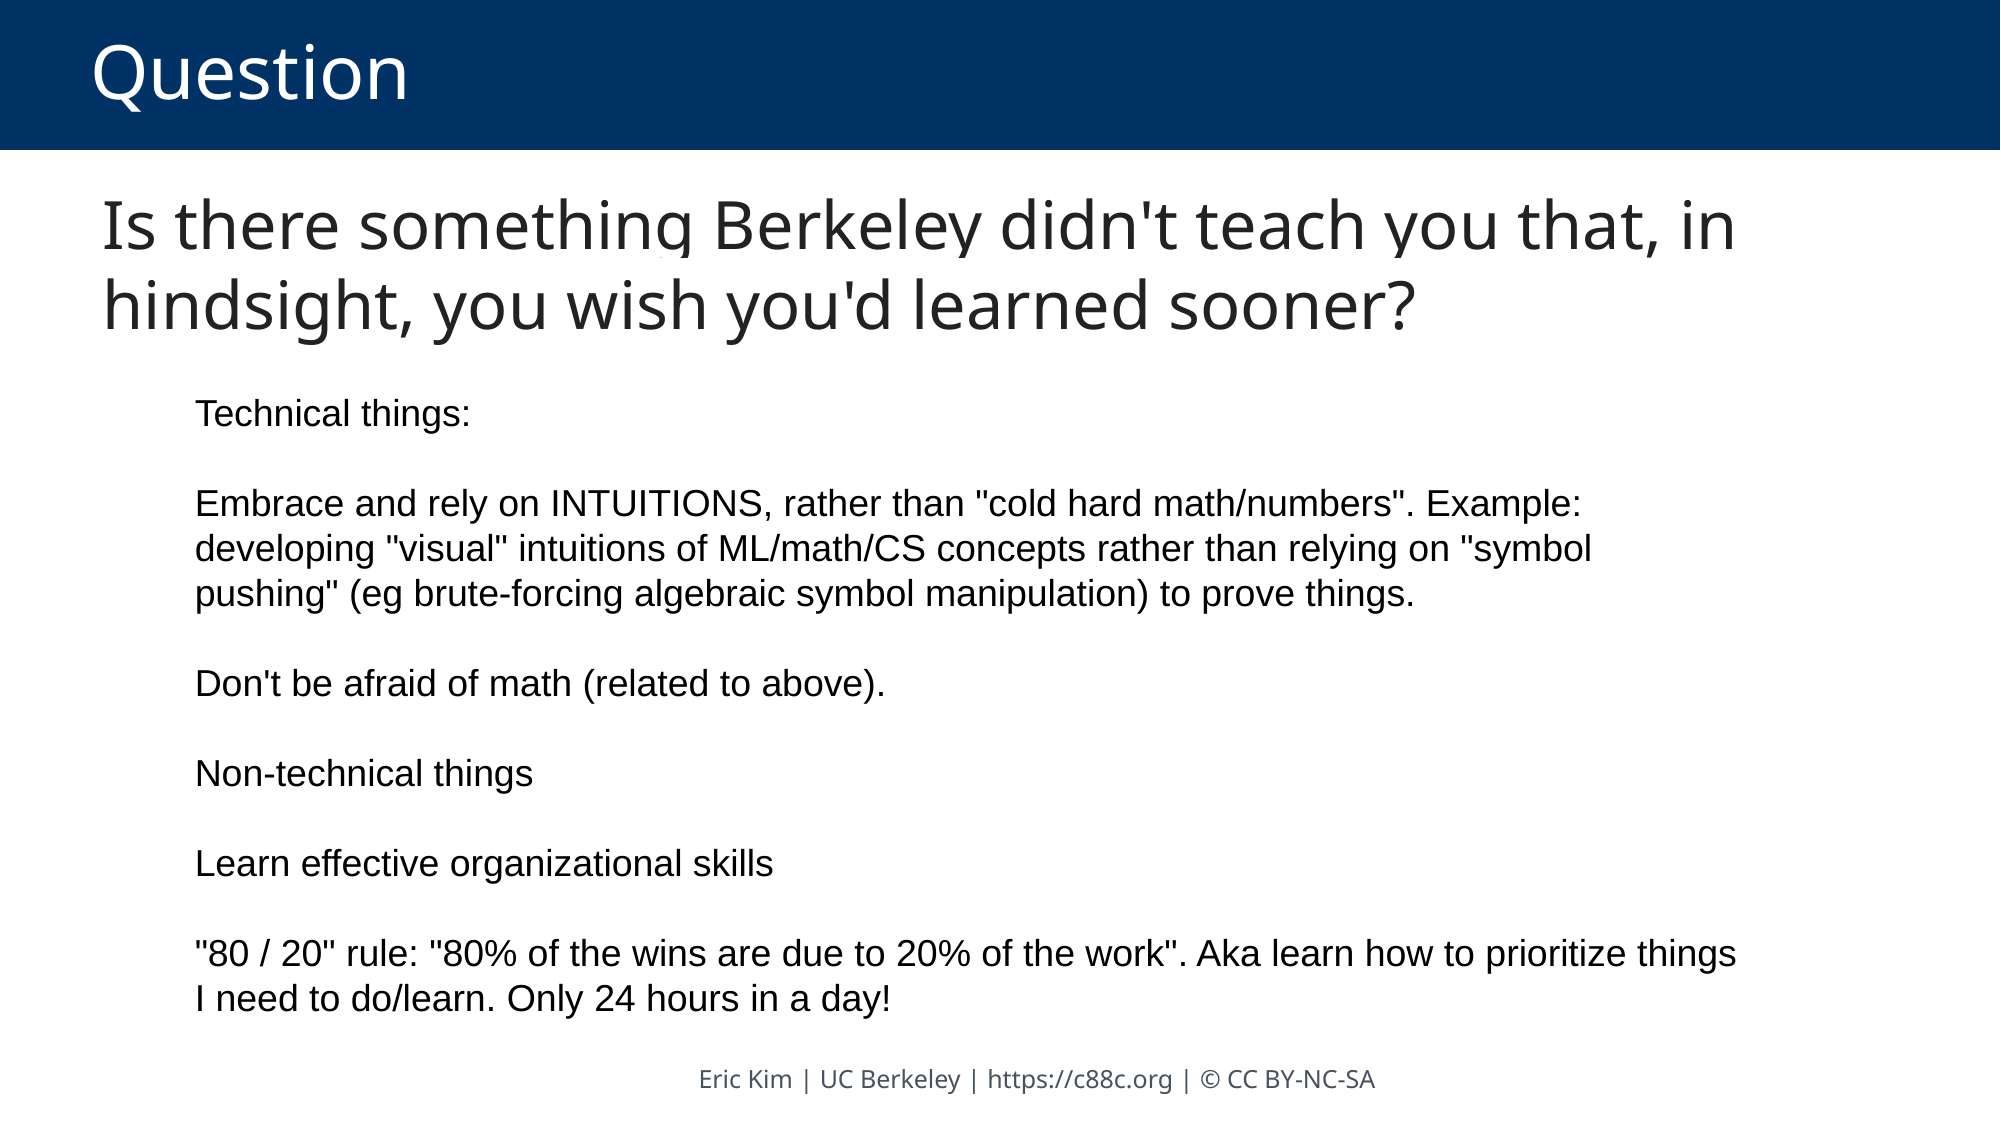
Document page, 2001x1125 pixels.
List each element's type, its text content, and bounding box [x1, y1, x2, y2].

title Question [0, 0, 2000, 152]
footer Eric Kim | UC Berkeley | https://c88c.org | © CC BY-NC-SA [662, 1072, 1413, 1106]
text_box Technical things: Embrace and rely on INTUITIONS, rather than "cold hard math/numbers". Example: developing "visual" intuitions of ML/math/CS concepts rather than relying on "symbol pushing" (eg brute-forcing algebraic symbol manipulation) to prove things. Don't be afraid of math (related to above). Non-technical things Learn effective organizational skills "80 / 20" rule: "80% of the wins are due to 20% of the work". Aka learn how to prioritize things I need to do/learn. Only 24 hours in a day! [179, 381, 1762, 1072]
list Is there something Berkeley didn't teach you that, in hindsight, you wish you'd learned sooner? [87, 174, 1928, 1038]
